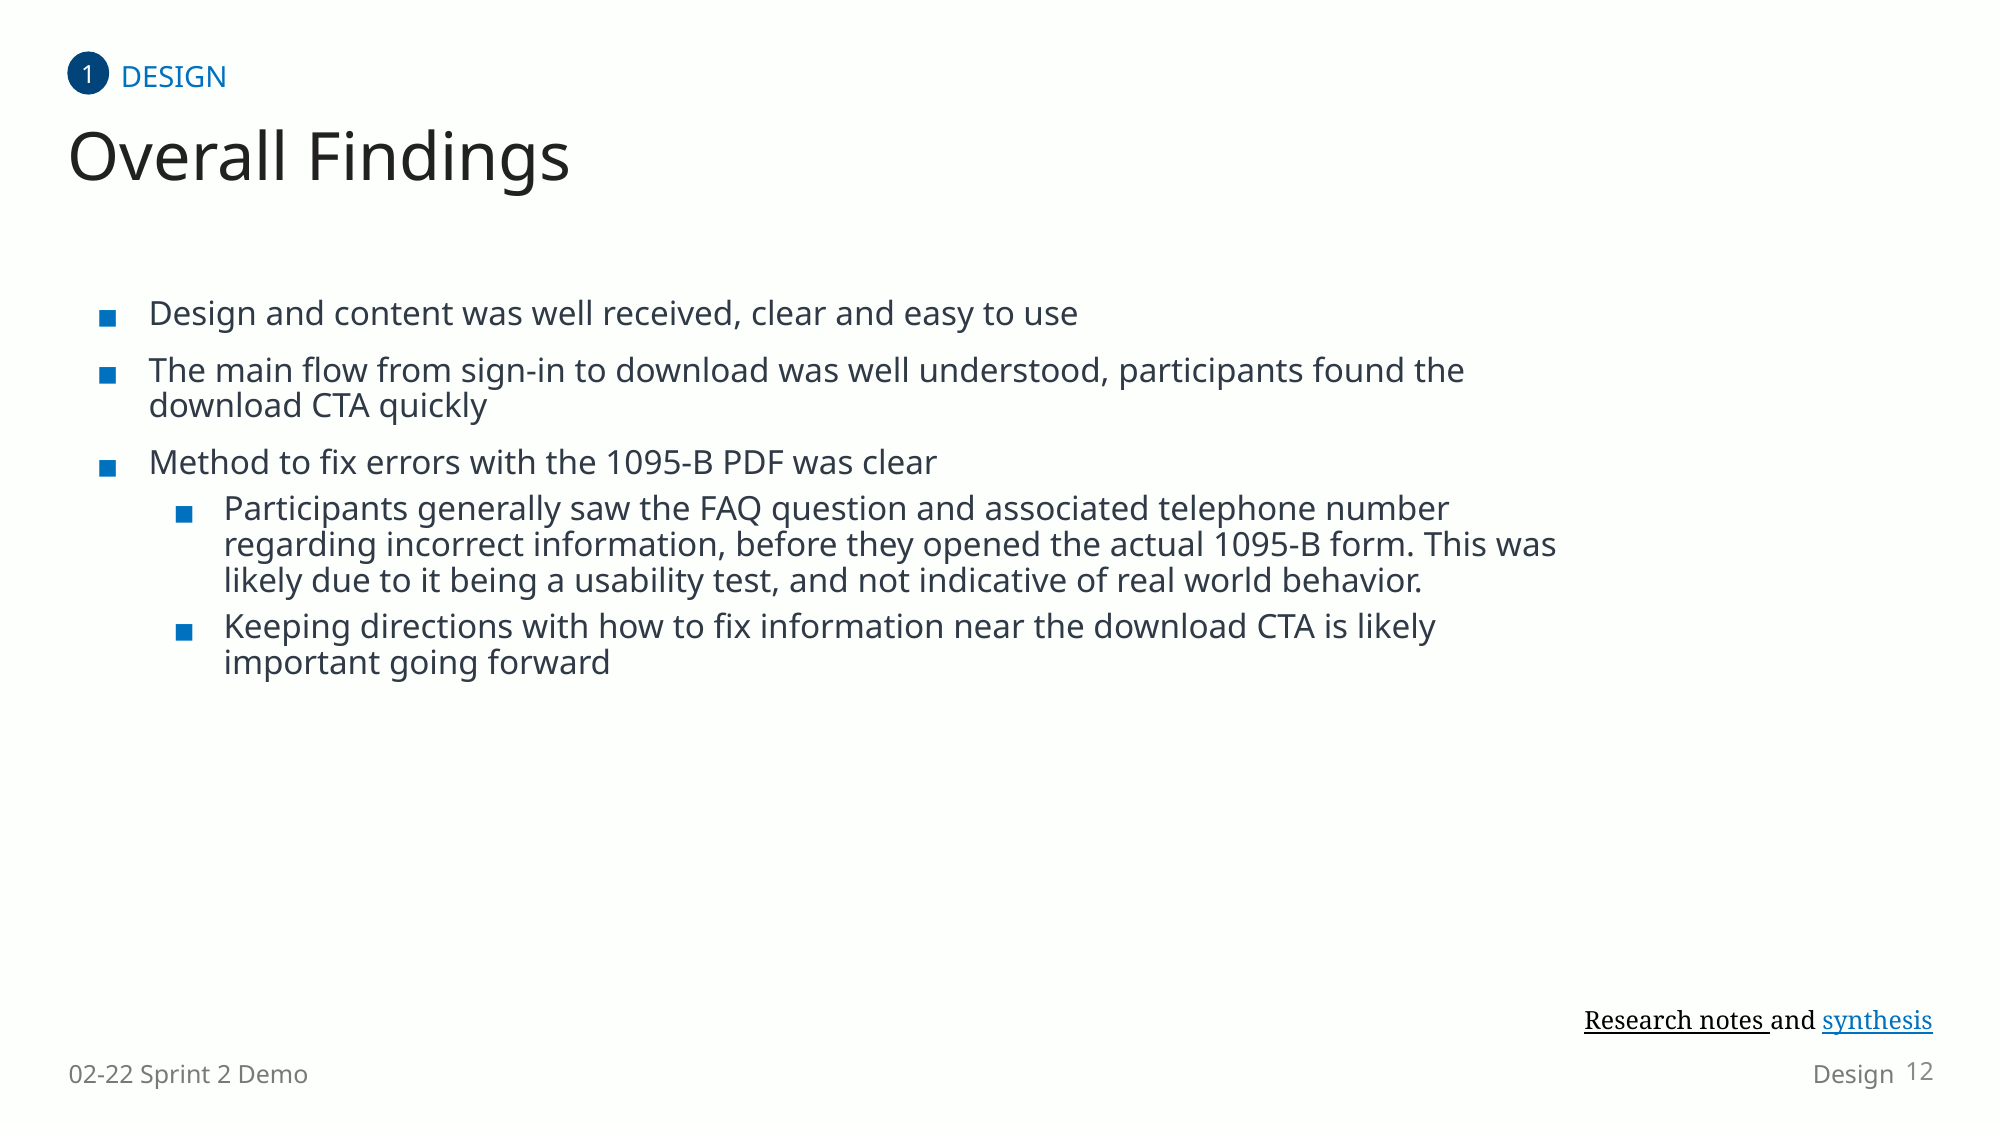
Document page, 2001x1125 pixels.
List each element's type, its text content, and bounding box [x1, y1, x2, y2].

text_box 02-22 Sprint 2 Demo [68, 1051, 516, 1097]
text_box Research notes and synthesis [1497, 997, 1948, 1047]
text_box Overall Findings [67, 123, 1734, 290]
text_box Design [1462, 1051, 1910, 1097]
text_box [67, 50, 913, 112]
list Design and content was well received, clear and easy to use The main flow from sign-in to download was well understood, participants found the download CTA quickly Method to fix errors with the 1095-B PDF was clear Participants generally saw the FAQ question and associated telephone number regarding incorrect information, before they opened the actual 1095-B form. This was likely due to it being a usability test, and not indicative of real world behavior. Keeping directions with how to fix information near the download CTA is likely important going forward [58, 289, 1581, 989]
text_box 12 [1882, 1042, 1949, 1103]
